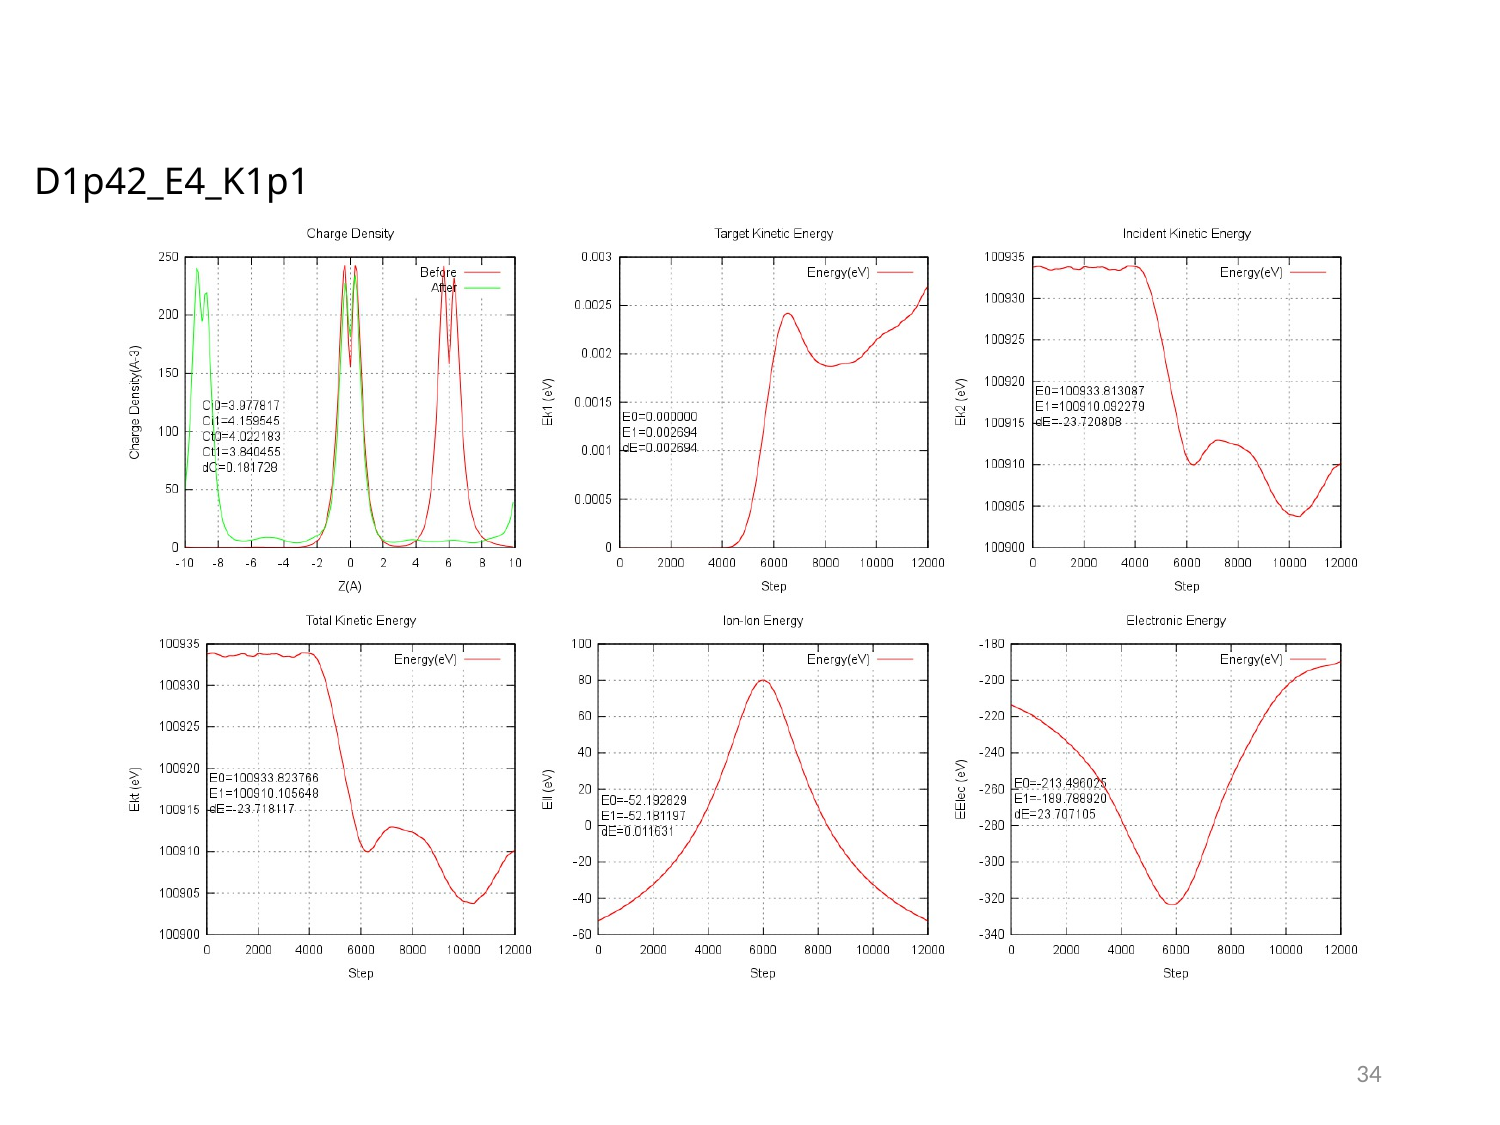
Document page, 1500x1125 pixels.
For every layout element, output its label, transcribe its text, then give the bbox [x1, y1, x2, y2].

slide_number 34 [1059, 1042, 1397, 1103]
picture [123, 210, 1362, 984]
title D1p42_E4_K1p1 [19, 155, 579, 211]
